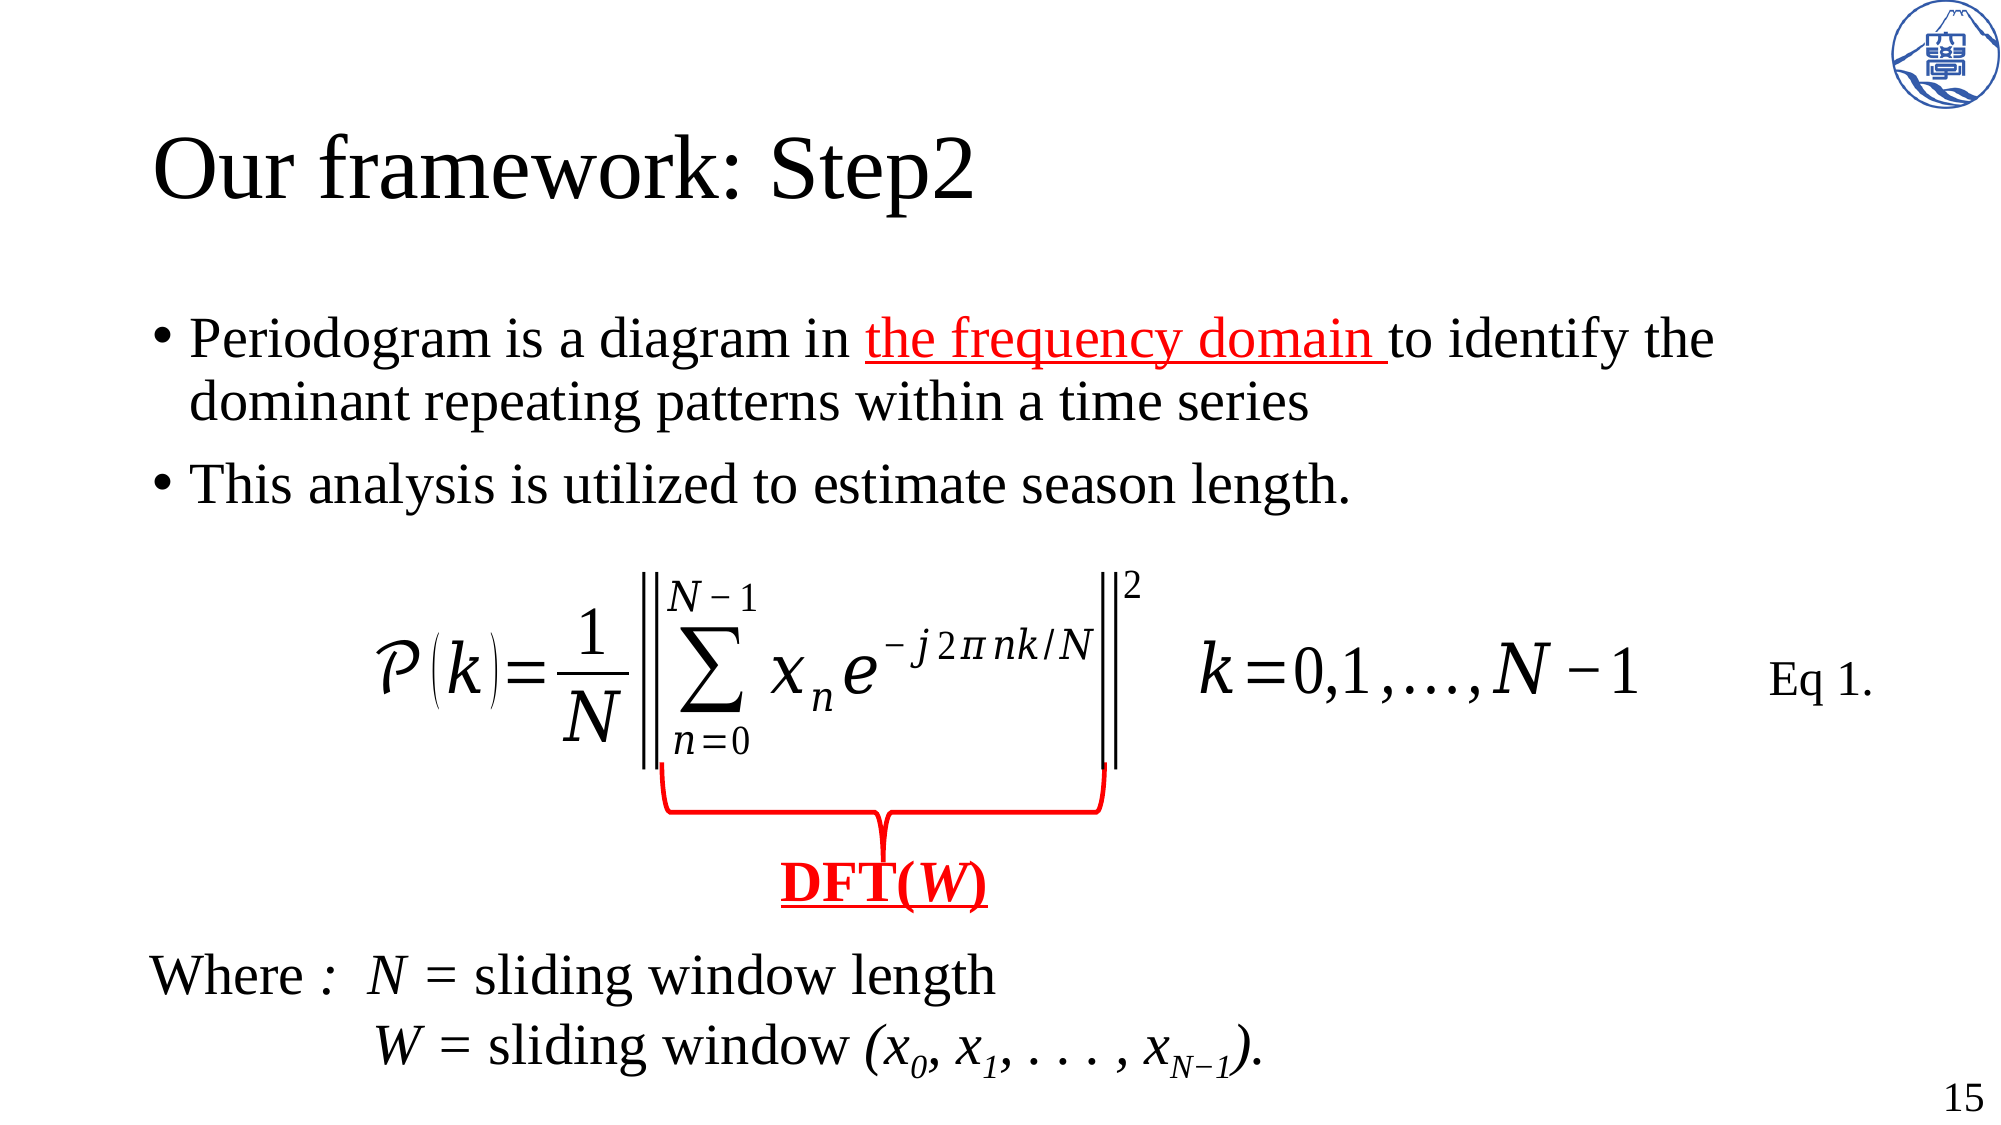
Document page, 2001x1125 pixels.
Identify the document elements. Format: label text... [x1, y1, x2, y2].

text_box [660, 762, 1106, 835]
picture [1890, 0, 2000, 110]
text_box DFT(W) [494, 835, 1274, 921]
text_box Where : N = sliding window length W = sliding window (x0, x1, . . . , xN−1). [134, 928, 1498, 1093]
list Periodogram is a diagram in the frequency domain to identify the dominant repeating patterns within a time series This analysis is utilized to estimate season length. [137, 299, 1958, 563]
title Our framework: Step2 [137, 59, 1863, 278]
text_box Eq 1. [1741, 637, 1916, 713]
text_box 15 [1720, 1065, 2000, 1125]
